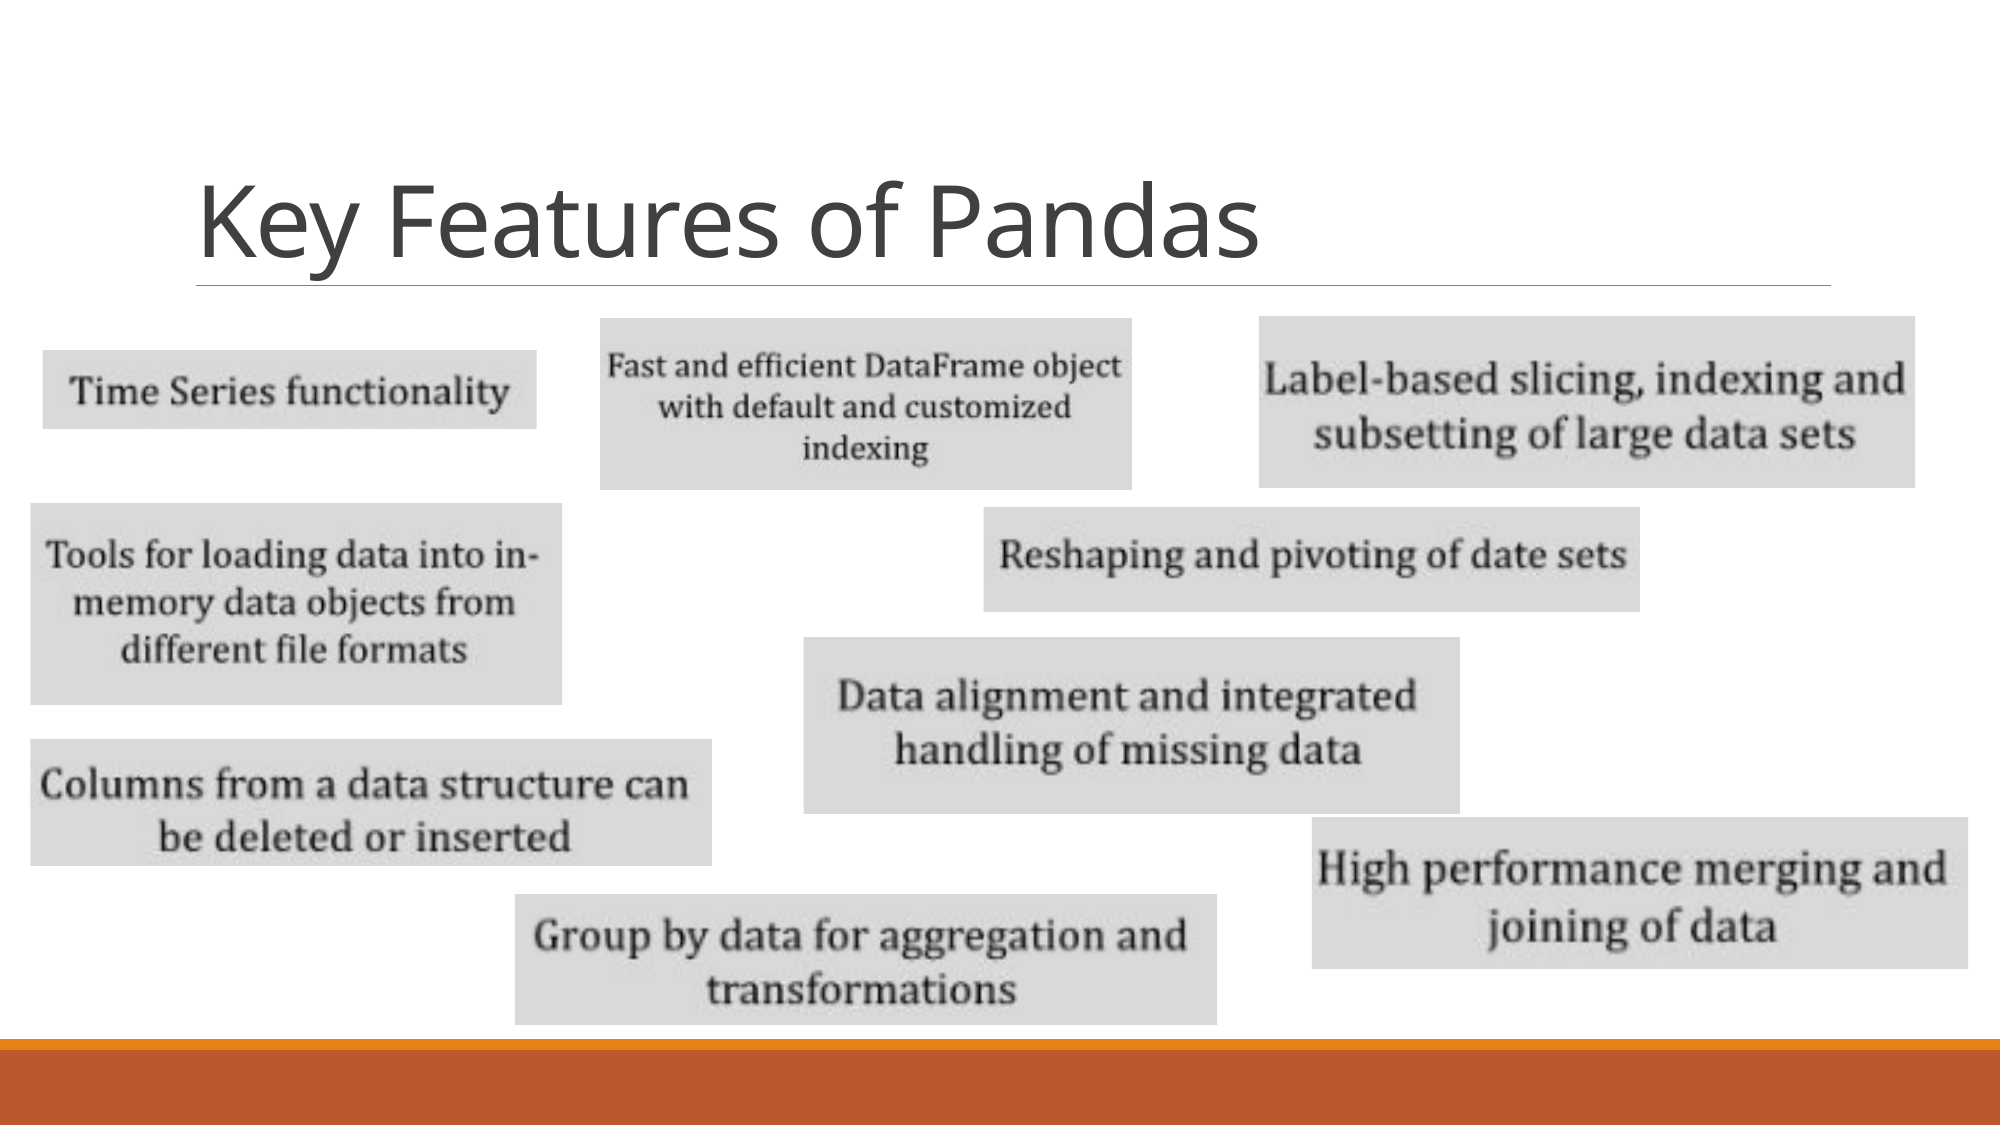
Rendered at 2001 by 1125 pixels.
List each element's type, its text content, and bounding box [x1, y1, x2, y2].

picture [29, 503, 563, 706]
picture [514, 894, 1218, 1026]
picture [41, 350, 537, 429]
picture [1311, 817, 1969, 970]
picture [29, 738, 713, 866]
picture [983, 506, 1641, 613]
picture [803, 637, 1461, 815]
title Key Features of Pandas [180, 47, 1830, 285]
picture [1258, 316, 1916, 489]
picture [599, 317, 1133, 491]
